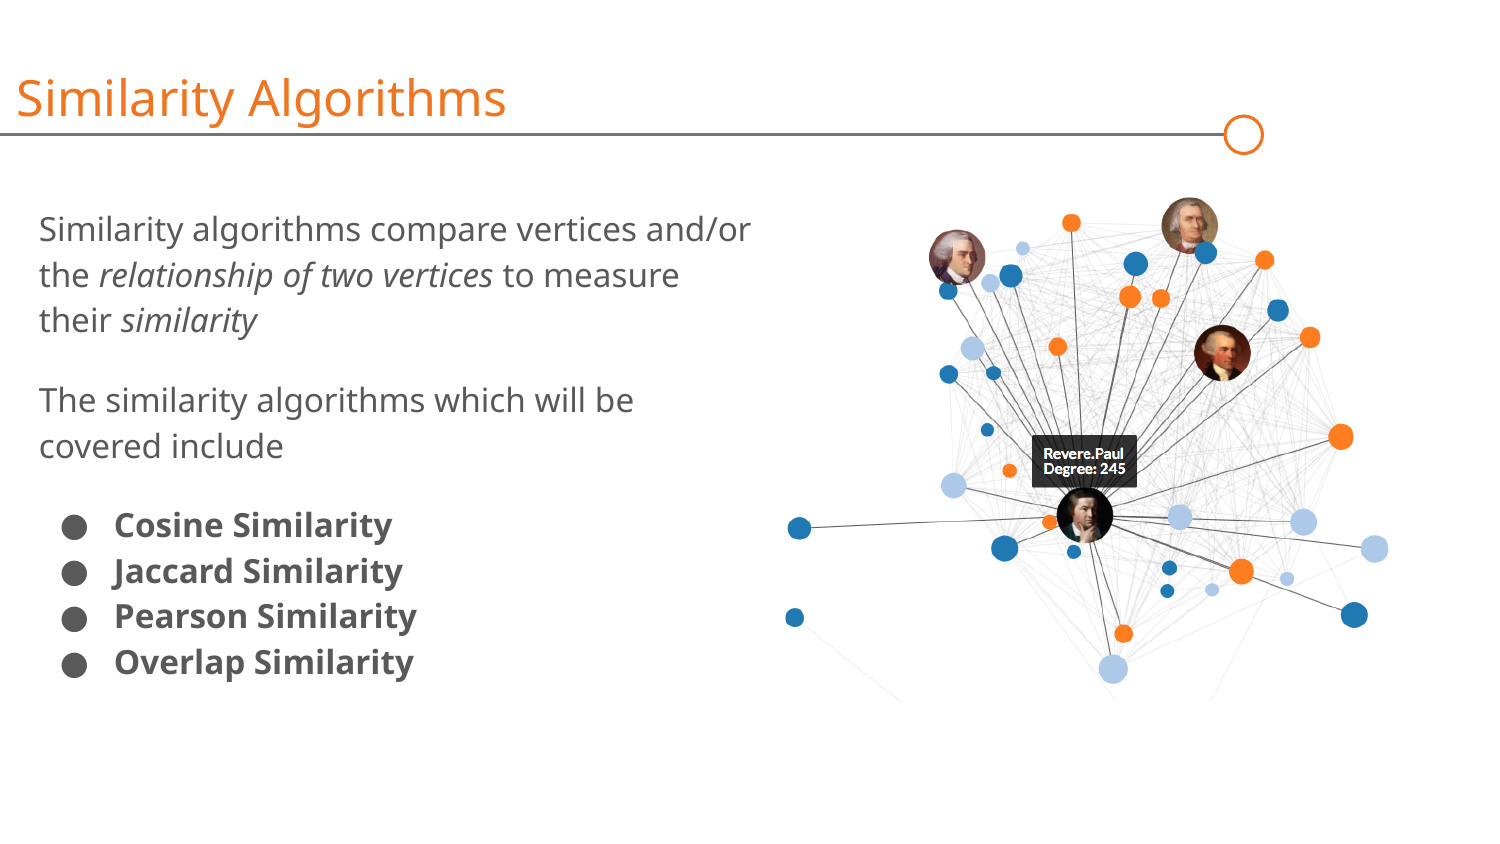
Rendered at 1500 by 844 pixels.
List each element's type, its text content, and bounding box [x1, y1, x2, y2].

text_box Similarity algorithms compare vertices and/or the relationship of two vertices to measure their similarity The similarity algorithms which will be covered include Cosine Similarity Jaccard Similarity Pearson Similarity Overlap Similarity [23, 161, 775, 722]
picture [773, 159, 1453, 702]
list Similarity Algorithms [1, 6, 1213, 135]
